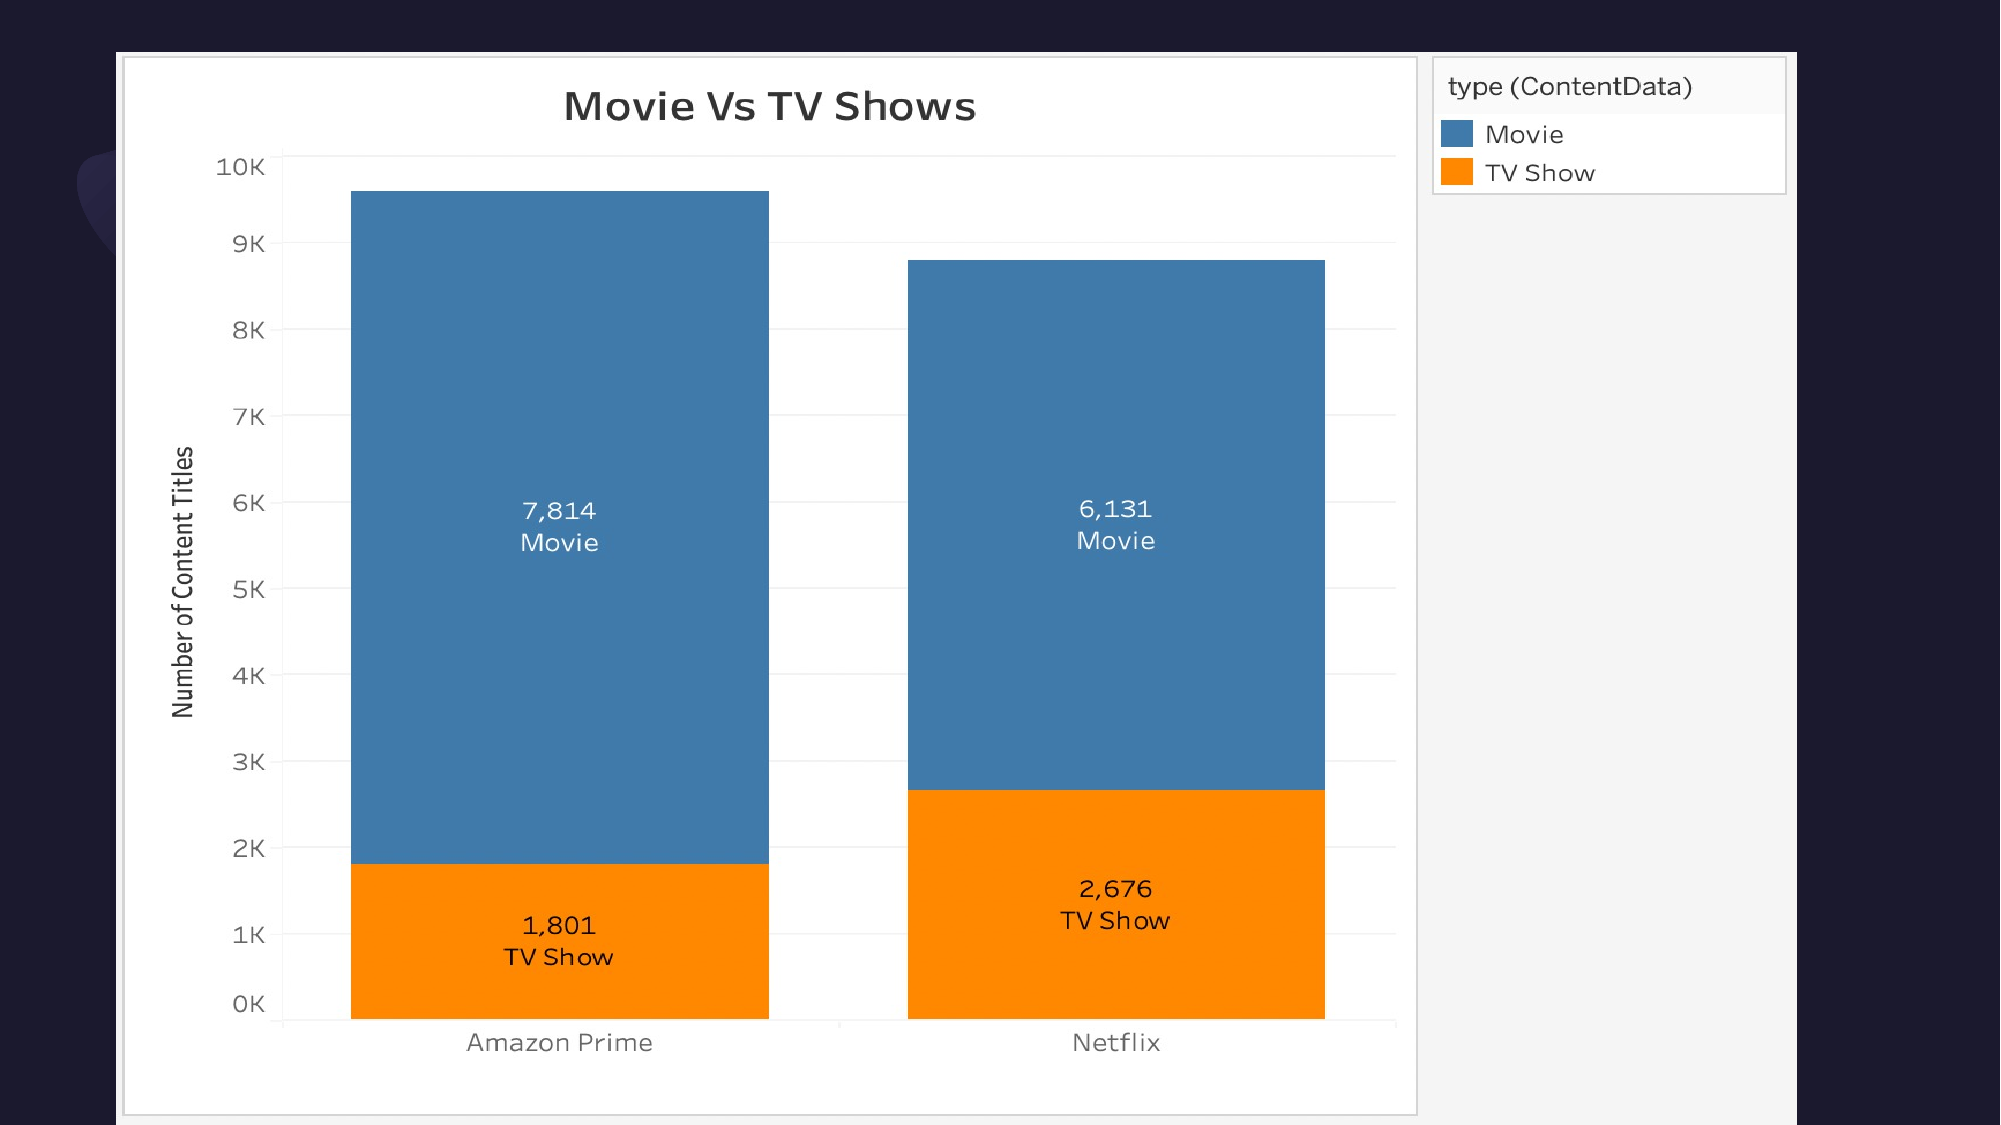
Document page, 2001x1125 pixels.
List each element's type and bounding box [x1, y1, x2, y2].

picture [116, 52, 1797, 1125]
